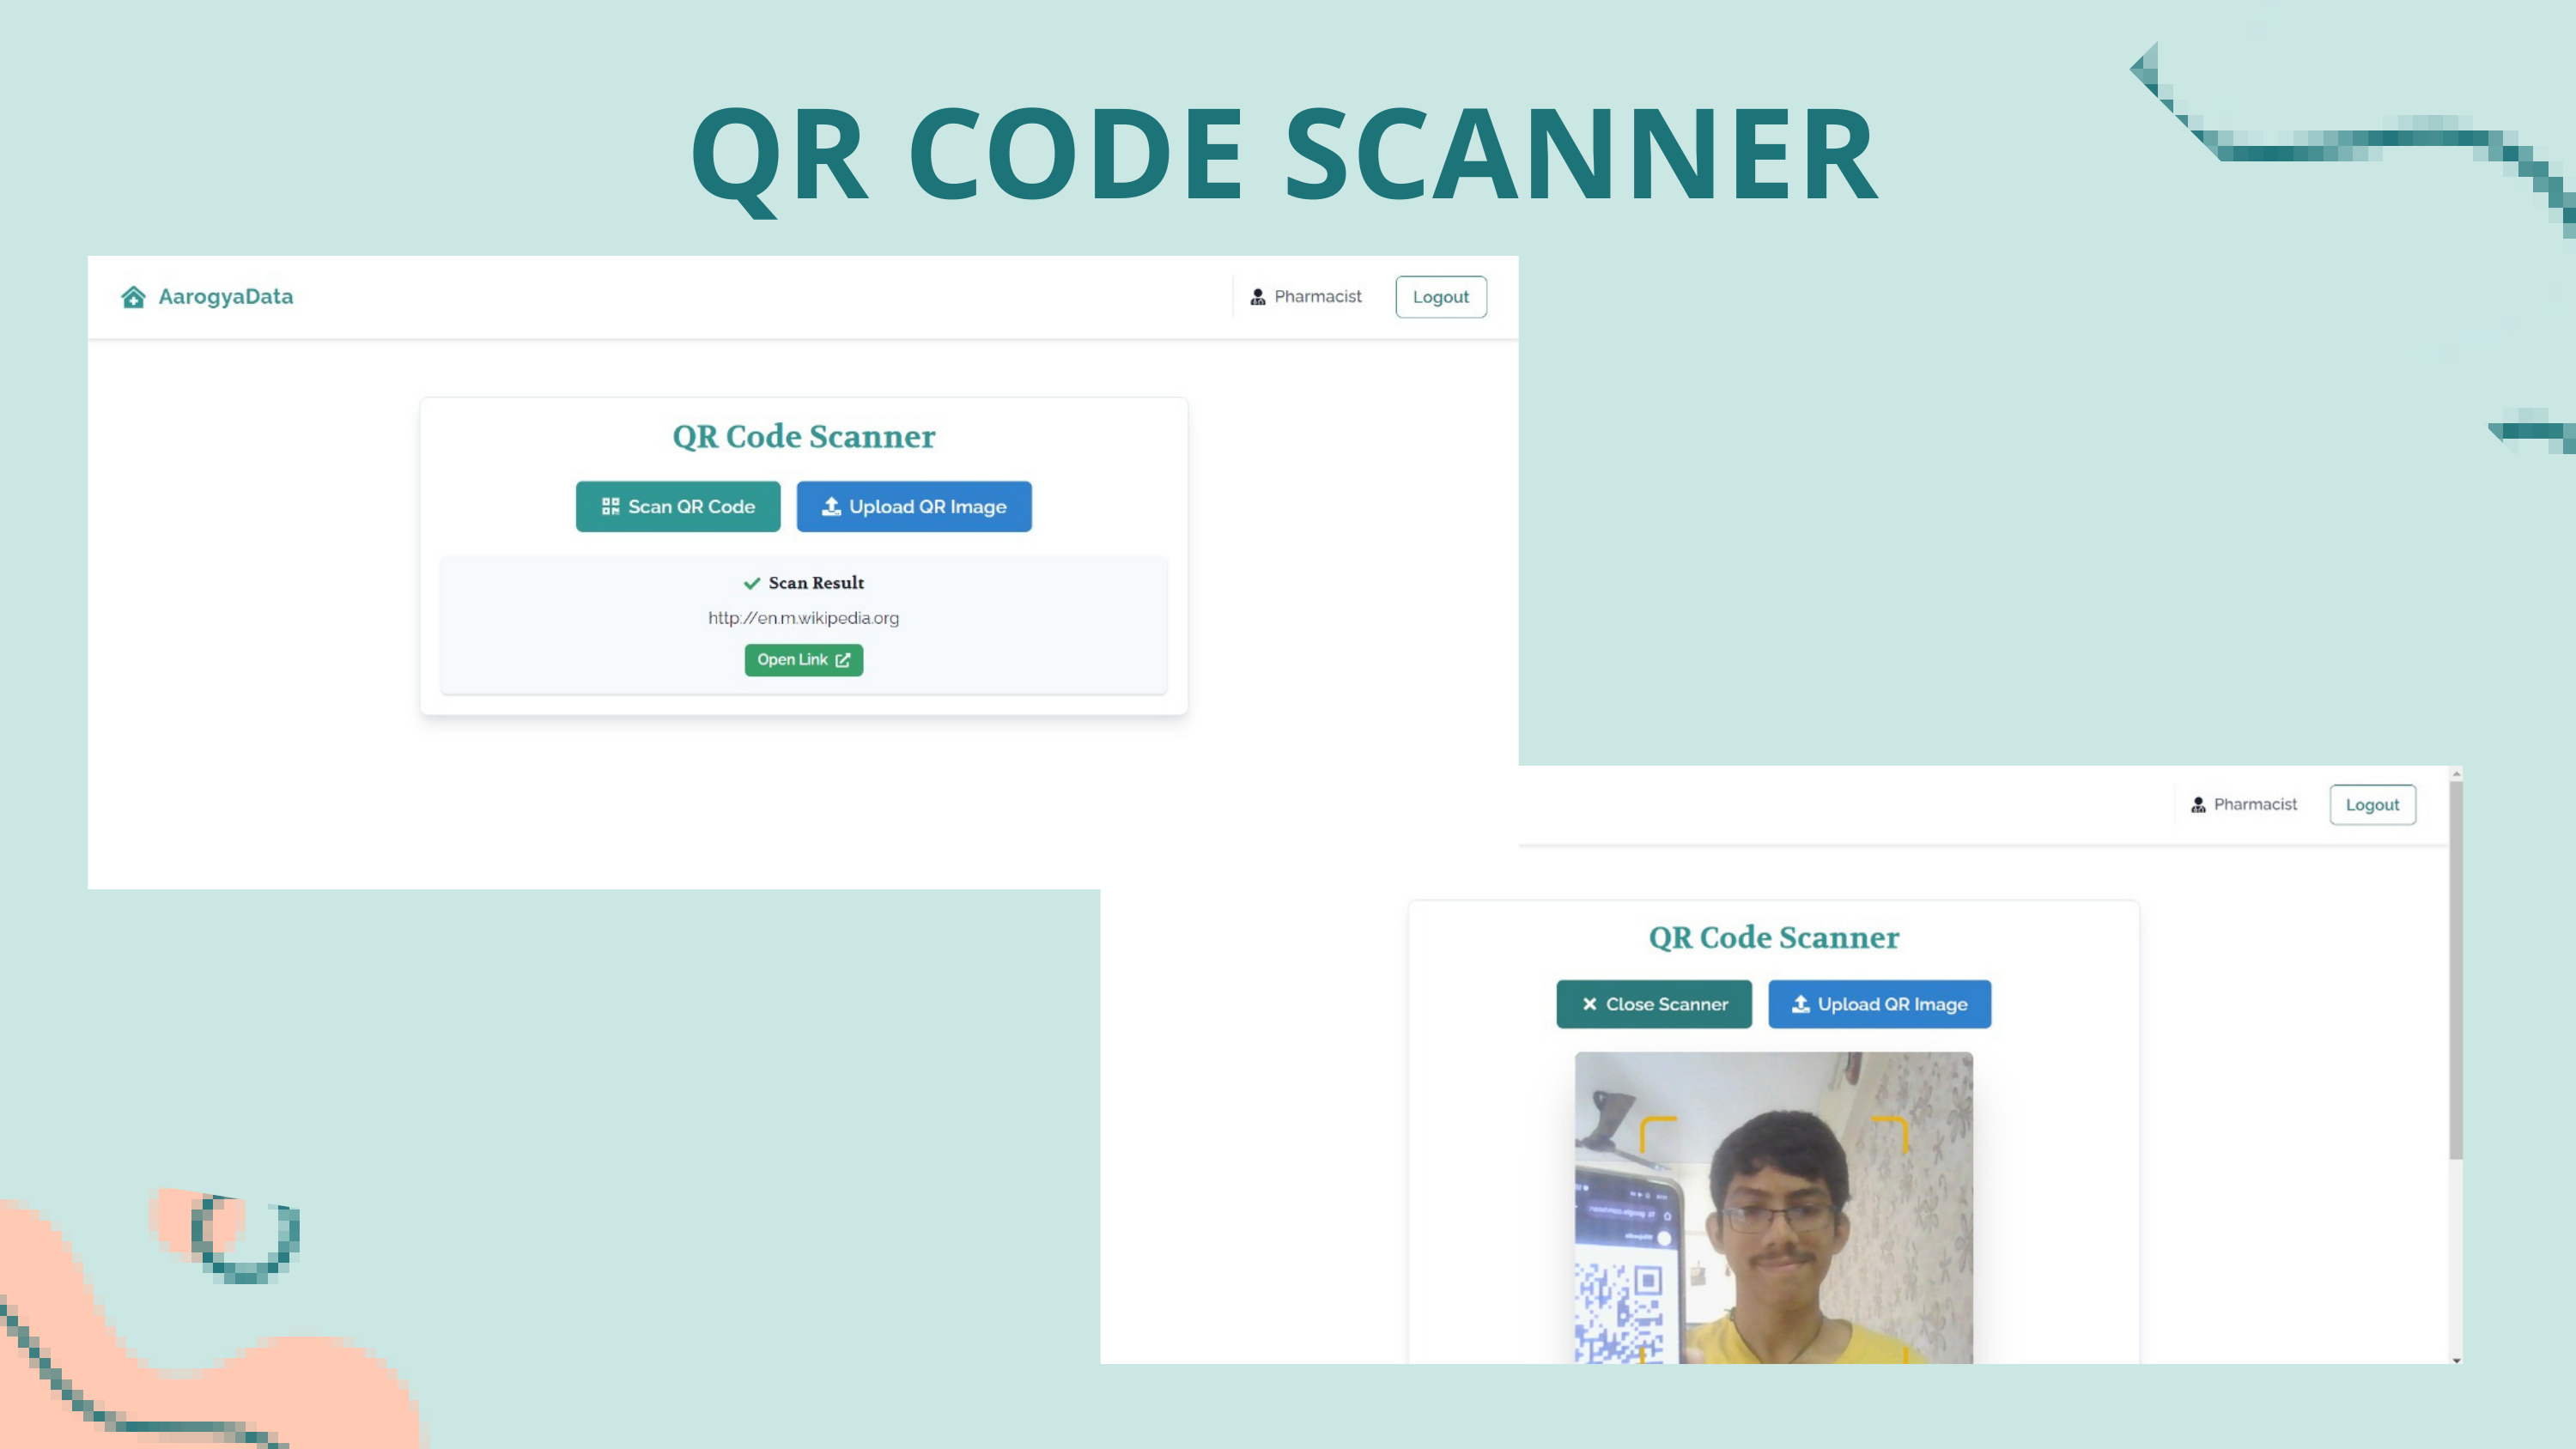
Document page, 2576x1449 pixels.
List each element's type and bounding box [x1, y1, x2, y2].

text_box [0, 0, 2576, 1449]
